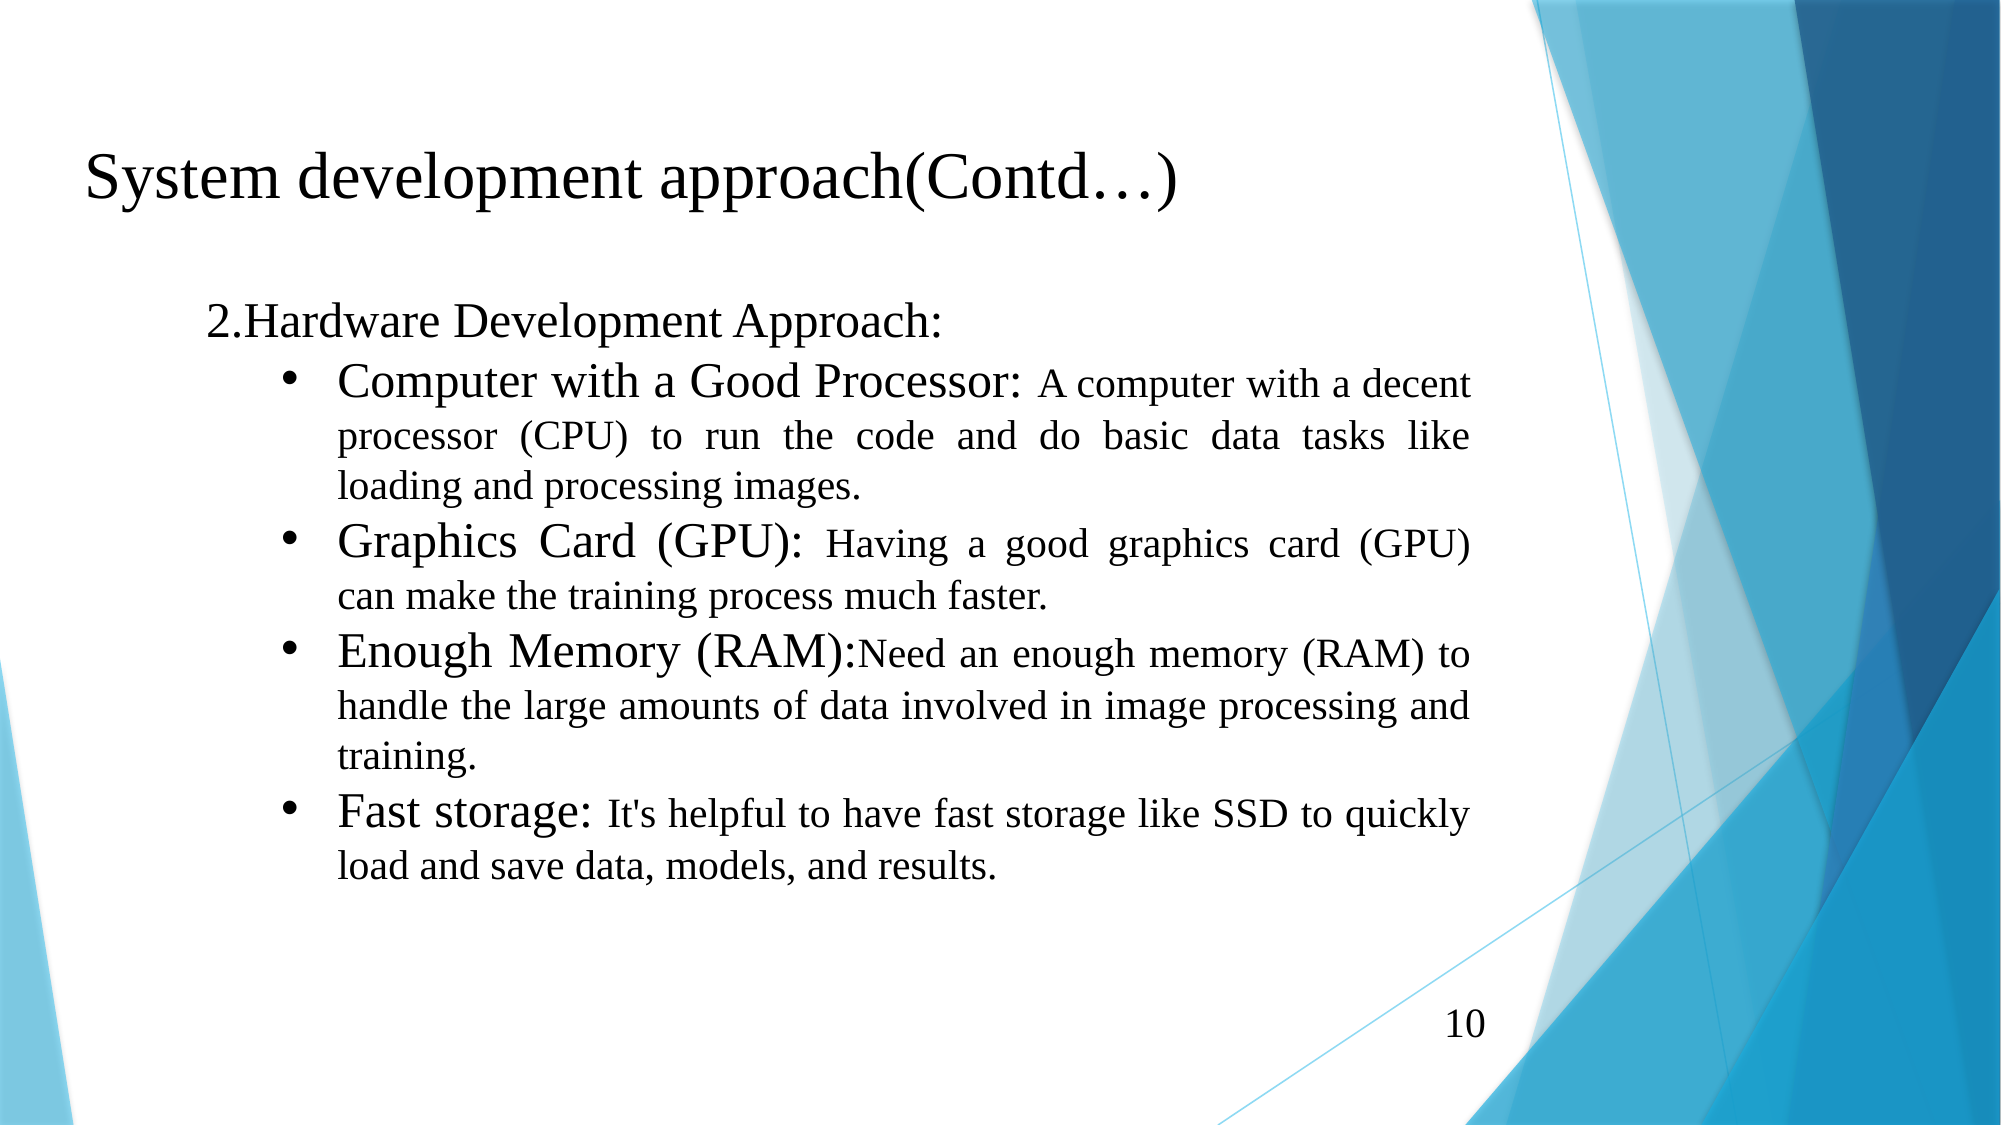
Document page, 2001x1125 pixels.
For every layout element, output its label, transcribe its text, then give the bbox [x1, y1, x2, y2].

slide_number 10 [1409, 991, 1522, 1051]
text_box 2.Hardware Development Approach: Computer with a Good Processor: A computer with a decent processor (CPU) to run the code and do basic data tasks like loading and processing images. Graphics Card (GPU): Having a good graphics card (GPU) can make the training process much faster. Enough Memory (RAM):Need an enough memory (RAM) to handle the large amounts of data involved in image processing and training. Fast storage: It's helpful to have fast storage like SSD to quickly load and save data, models, and results. [191, 280, 1487, 955]
text_box System development approach(Contd…) [69, 124, 1196, 220]
